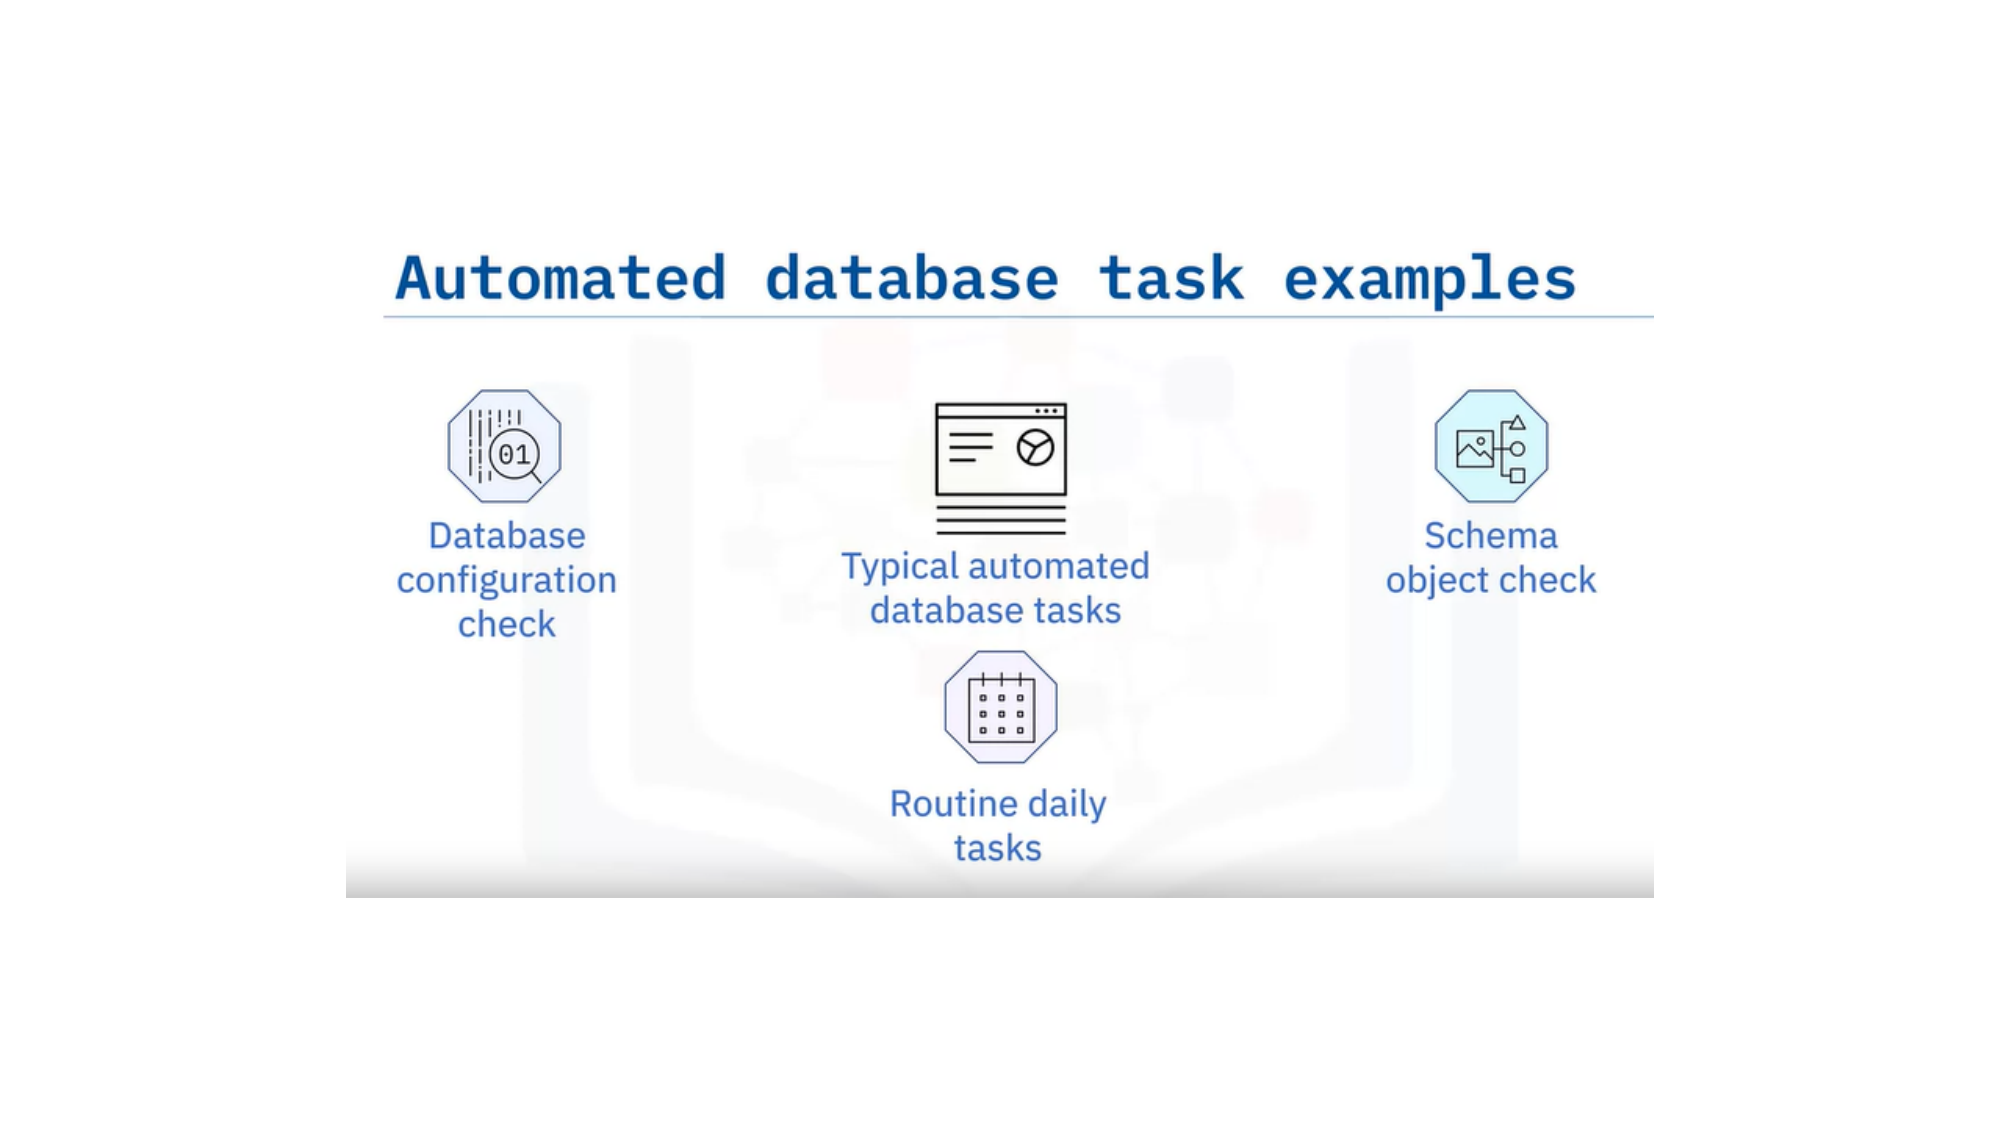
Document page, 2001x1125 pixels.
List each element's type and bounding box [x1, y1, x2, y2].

picture [346, 227, 1654, 898]
